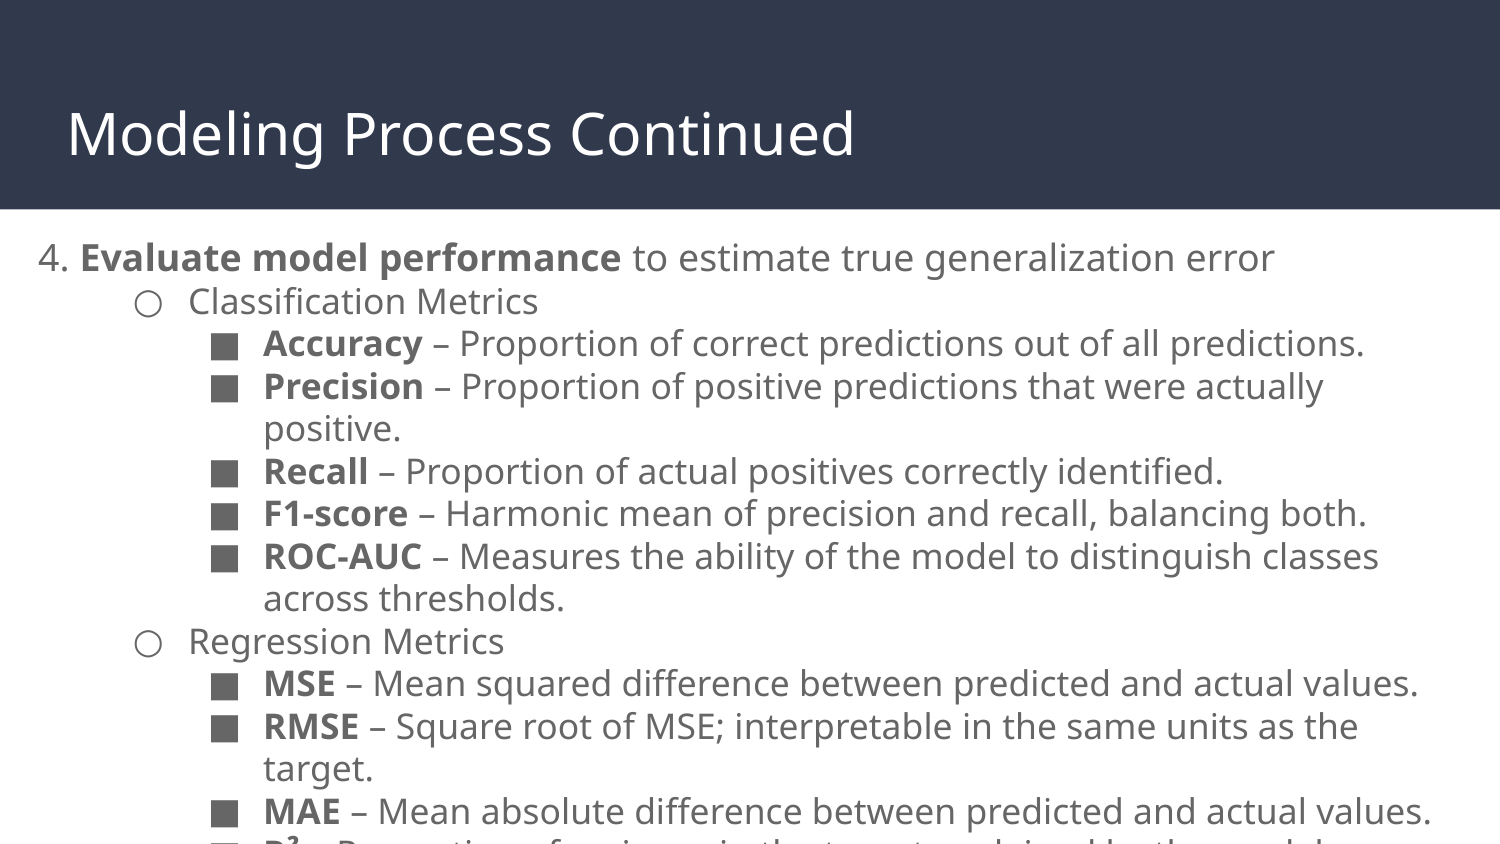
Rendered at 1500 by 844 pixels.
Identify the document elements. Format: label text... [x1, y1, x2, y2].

title Modeling Process Continued [51, 82, 1449, 185]
text_box 4. Evaluate model performance to estimate true generalization error Classification Metrics Accuracy – Proportion of correct predictions out of all predictions. Precision – Proportion of positive predictions that were actually positive. Recall – Proportion of actual positives correctly identified. F1-score – Harmonic mean of precision and recall, balancing both. ROC-AUC – Measures the ability of the model to distinguish classes across thresholds. Regression Metrics MSE – Mean squared difference between predicted and actual values. RMSE – Square root of MSE; interpretable in the same units as the target. MAE – Mean absolute difference between predicted and actual values. R² – Proportion of variance in the target explained by the model. [23, 218, 1483, 791]
